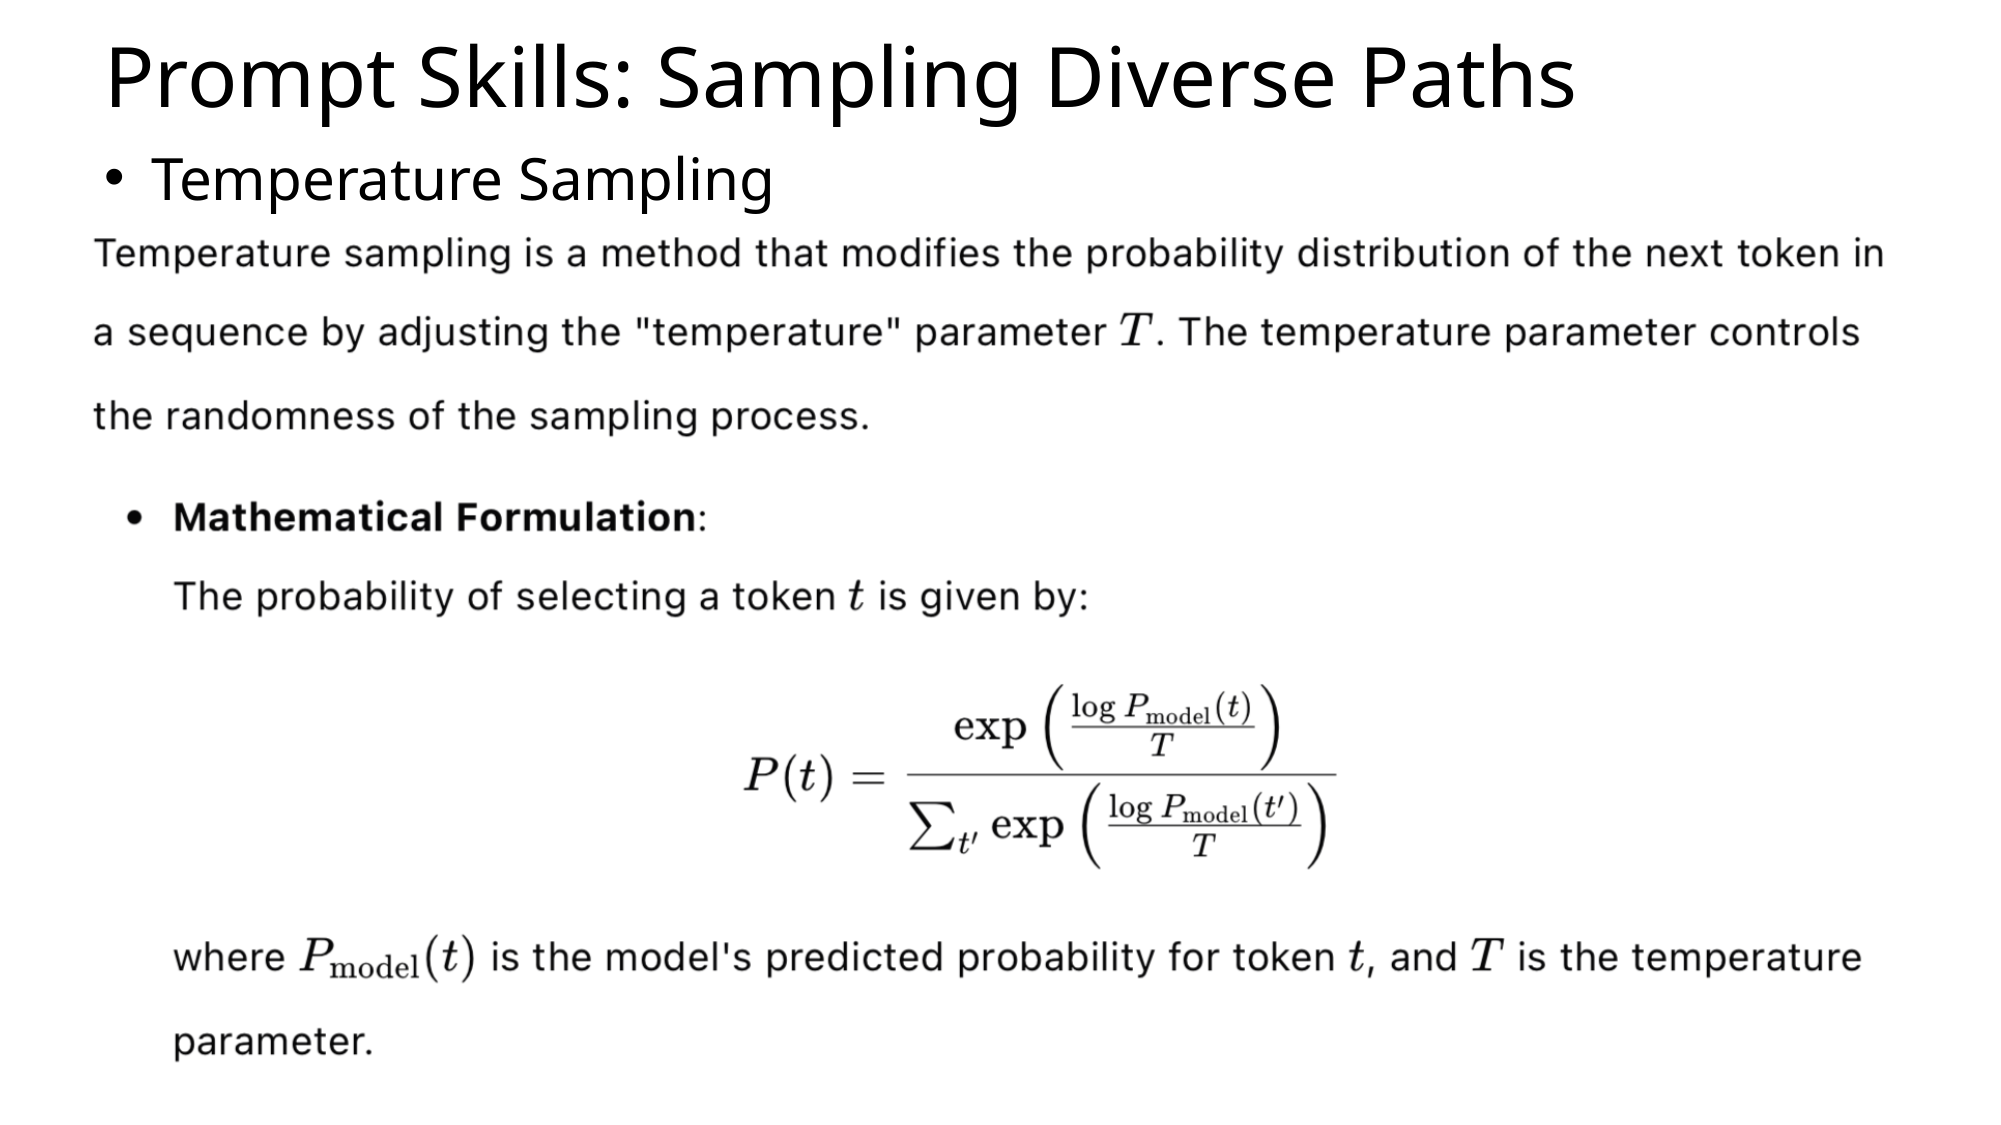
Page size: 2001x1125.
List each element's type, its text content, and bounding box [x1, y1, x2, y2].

text_box Prompt Skills: Sampling Diverse Paths [89, 16, 2000, 532]
picture [69, 207, 1911, 1078]
text_box Temperature Sampling [89, 134, 1867, 207]
